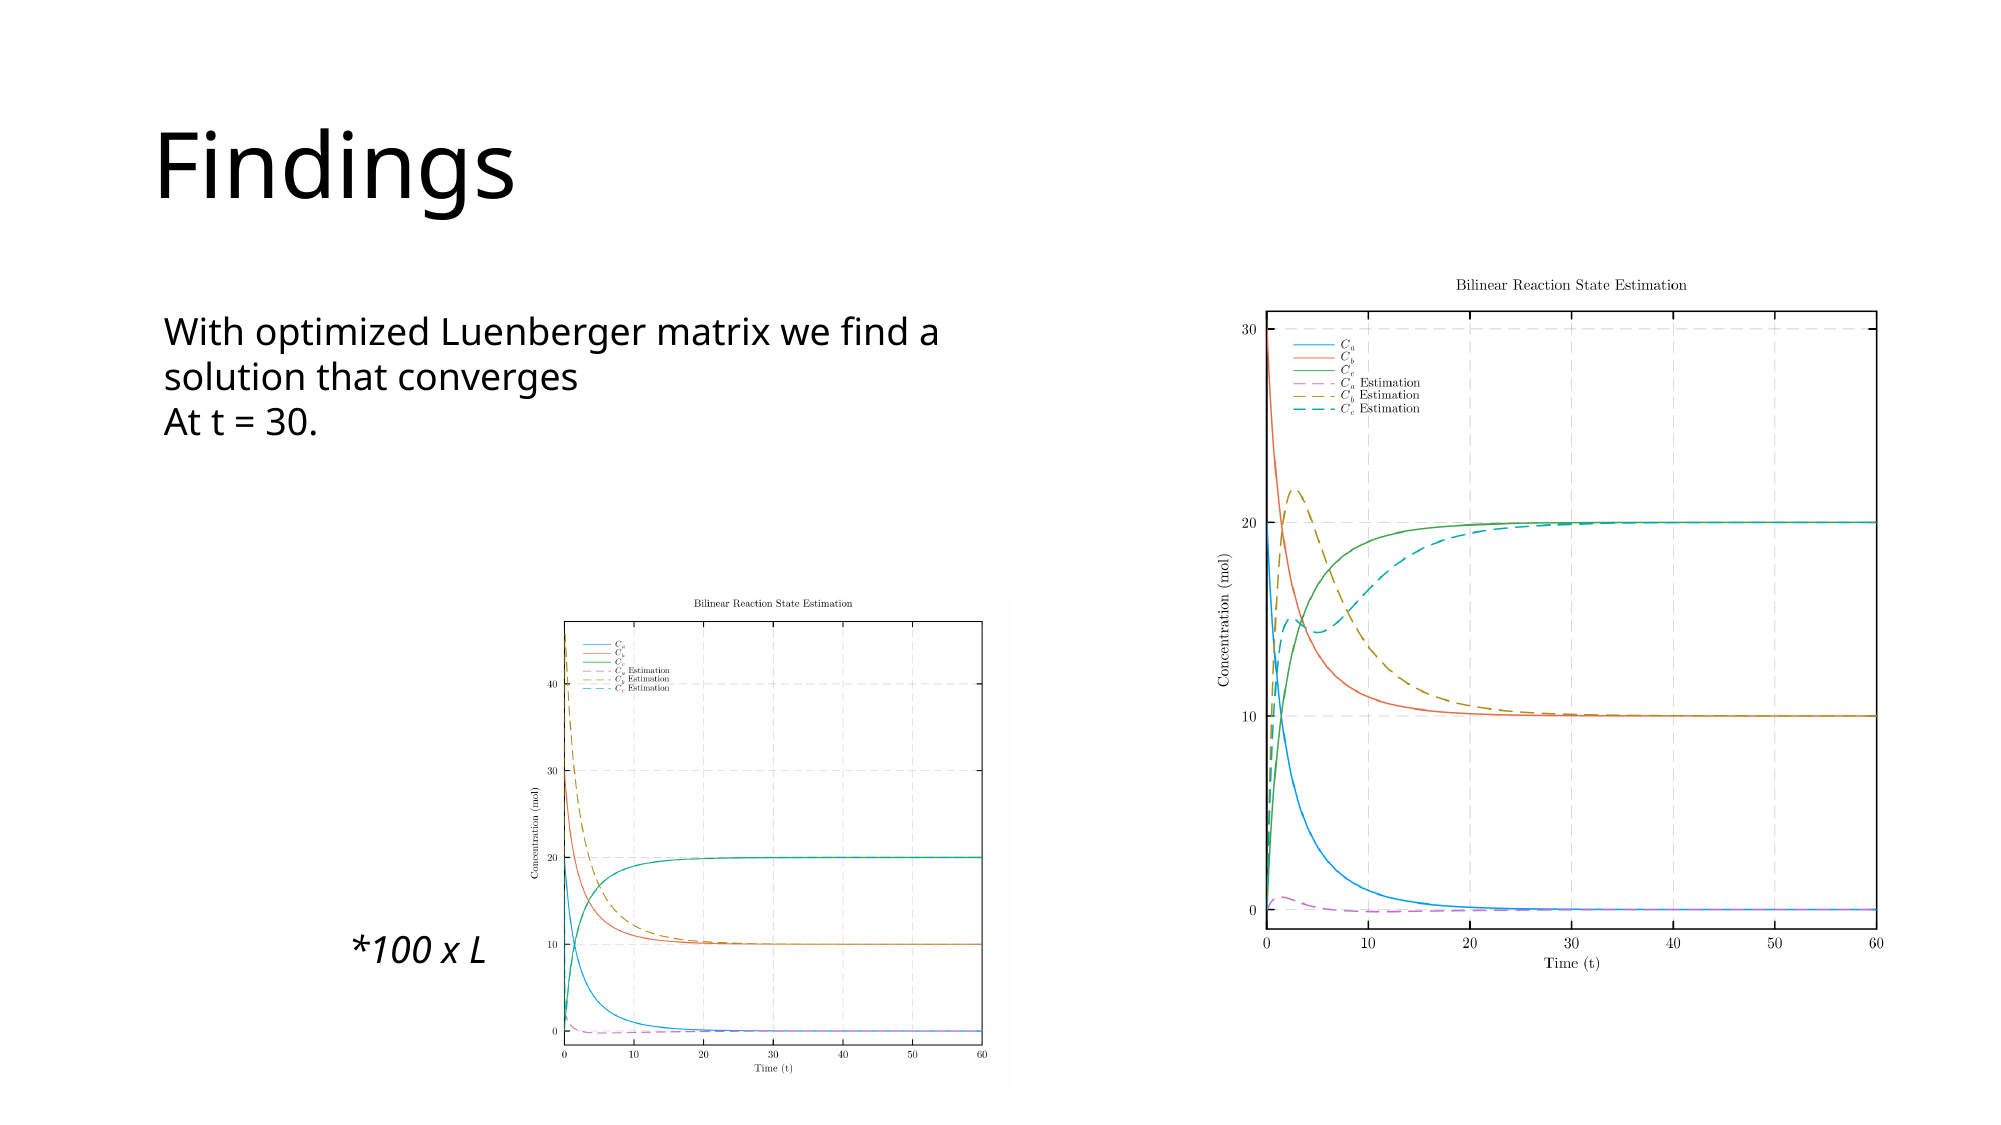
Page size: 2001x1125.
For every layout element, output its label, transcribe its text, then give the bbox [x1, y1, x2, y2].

title Findings [137, 59, 1863, 278]
text_box *100 x L [333, 918, 502, 978]
text_box With optimized Luenberger matrix we find a solution that converges At t = 30. [148, 300, 993, 451]
picture [522, 598, 1013, 1089]
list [1204, 276, 1920, 992]
